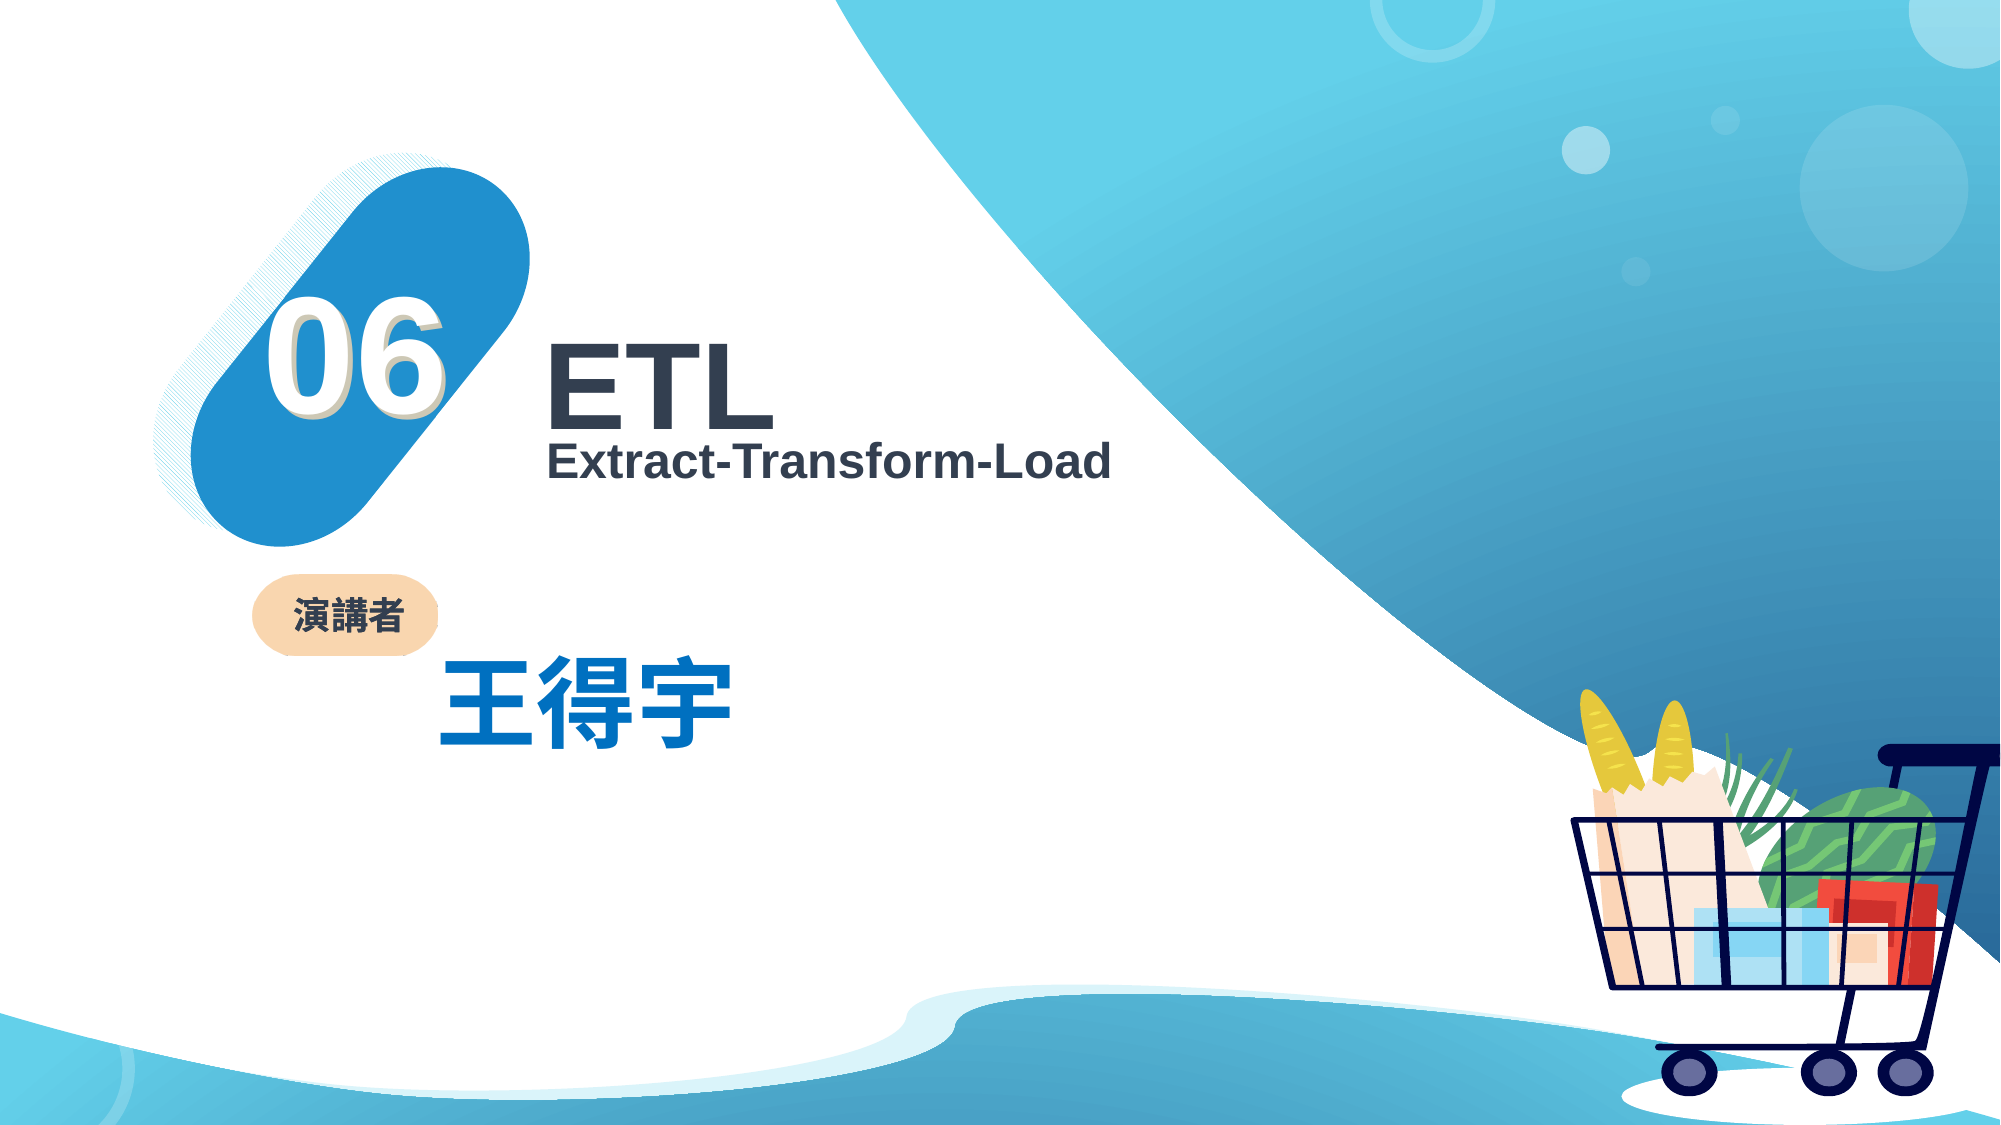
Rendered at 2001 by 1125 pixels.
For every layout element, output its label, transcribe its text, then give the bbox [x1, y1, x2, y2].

text_box 王得宇 [359, 632, 815, 768]
text_box ETL [528, 315, 1190, 465]
picture [252, 574, 278, 656]
text_box 演講者 [278, 557, 452, 678]
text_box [247, 239, 519, 462]
text_box Extract-Transform-Load [531, 421, 2000, 496]
slide_number 47 [1412, 1042, 1863, 1103]
